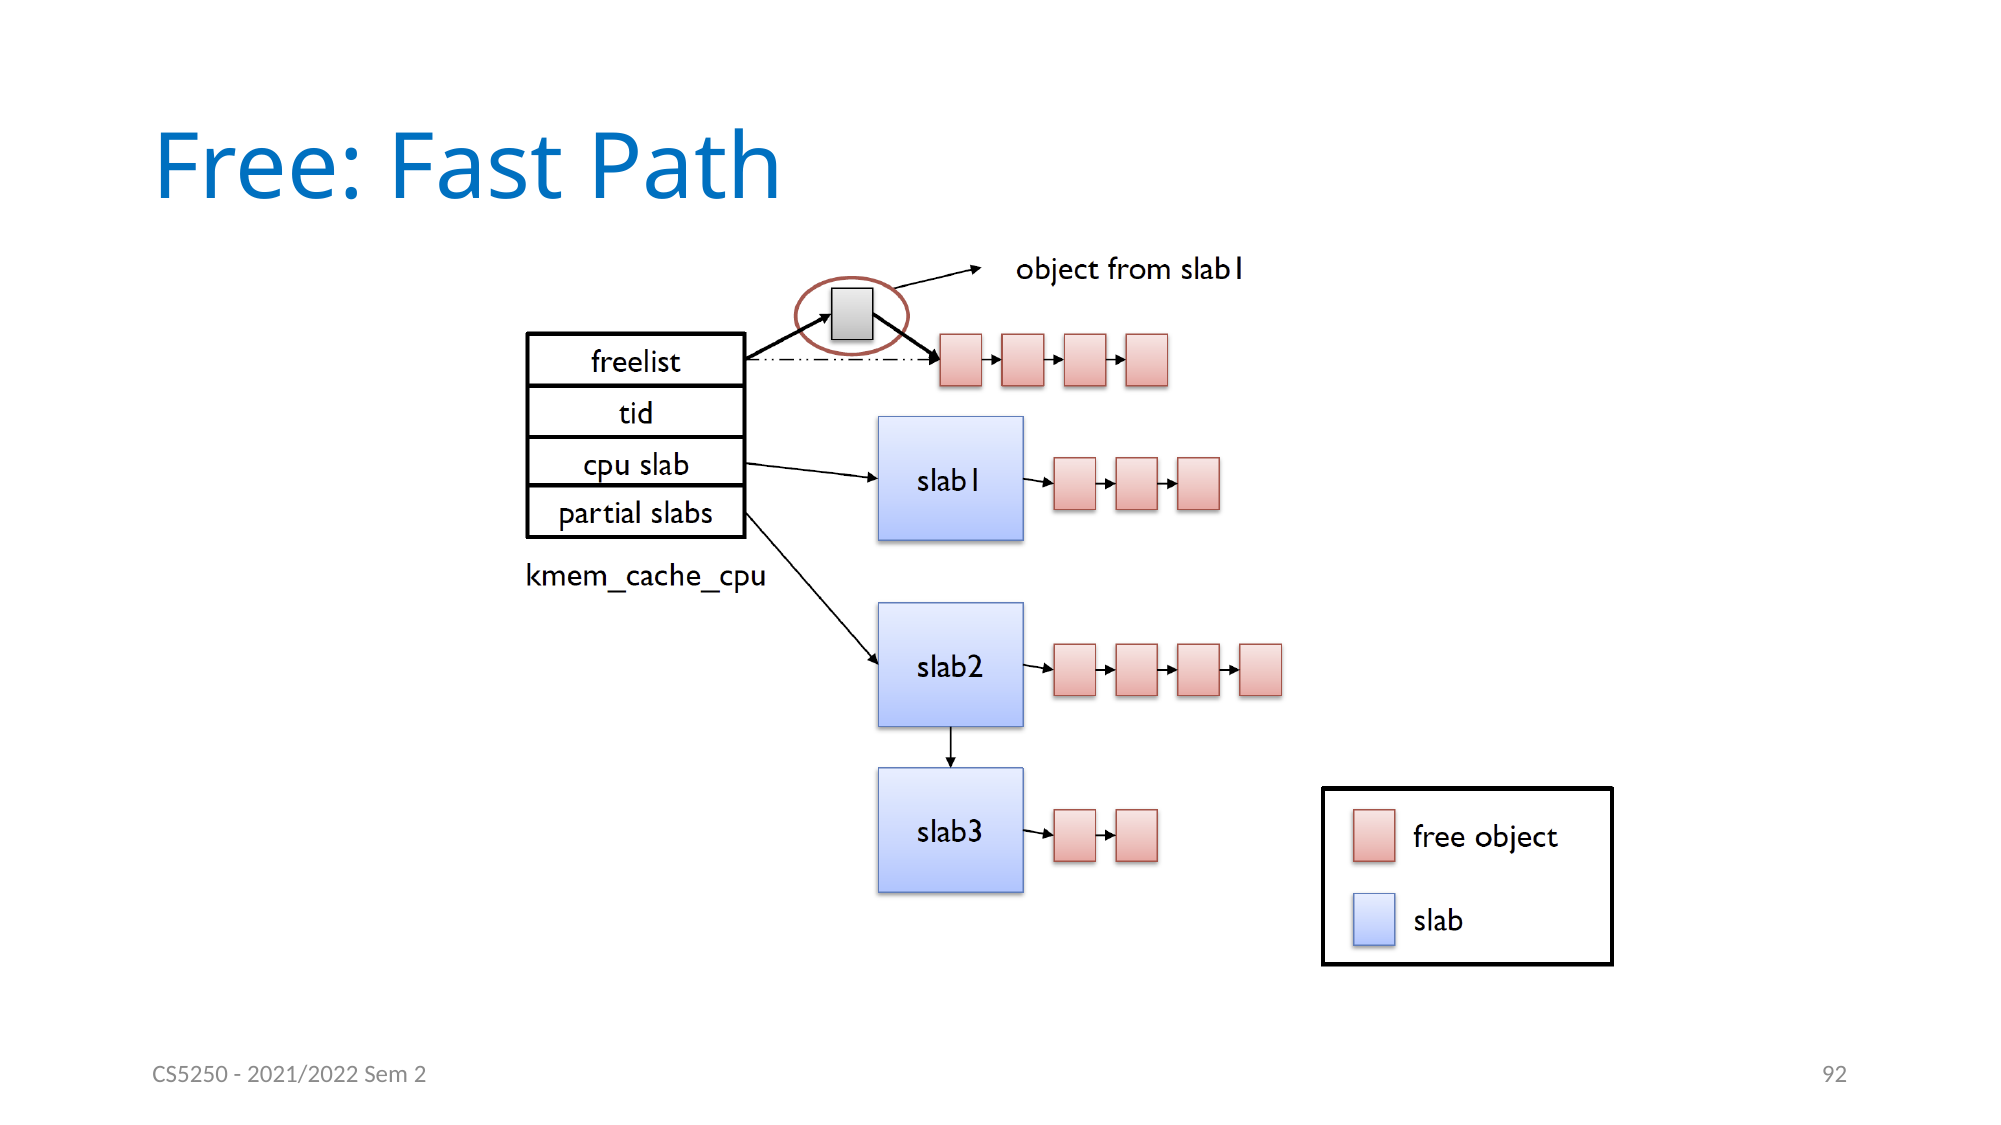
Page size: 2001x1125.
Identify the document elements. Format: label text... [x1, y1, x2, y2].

picture [479, 241, 1626, 989]
slide_number CS5250 - 2021/2022 Sem 2 [137, 1042, 588, 1103]
slide_number 92 [1412, 1042, 1863, 1103]
title Free: Fast Path [137, 59, 1863, 278]
